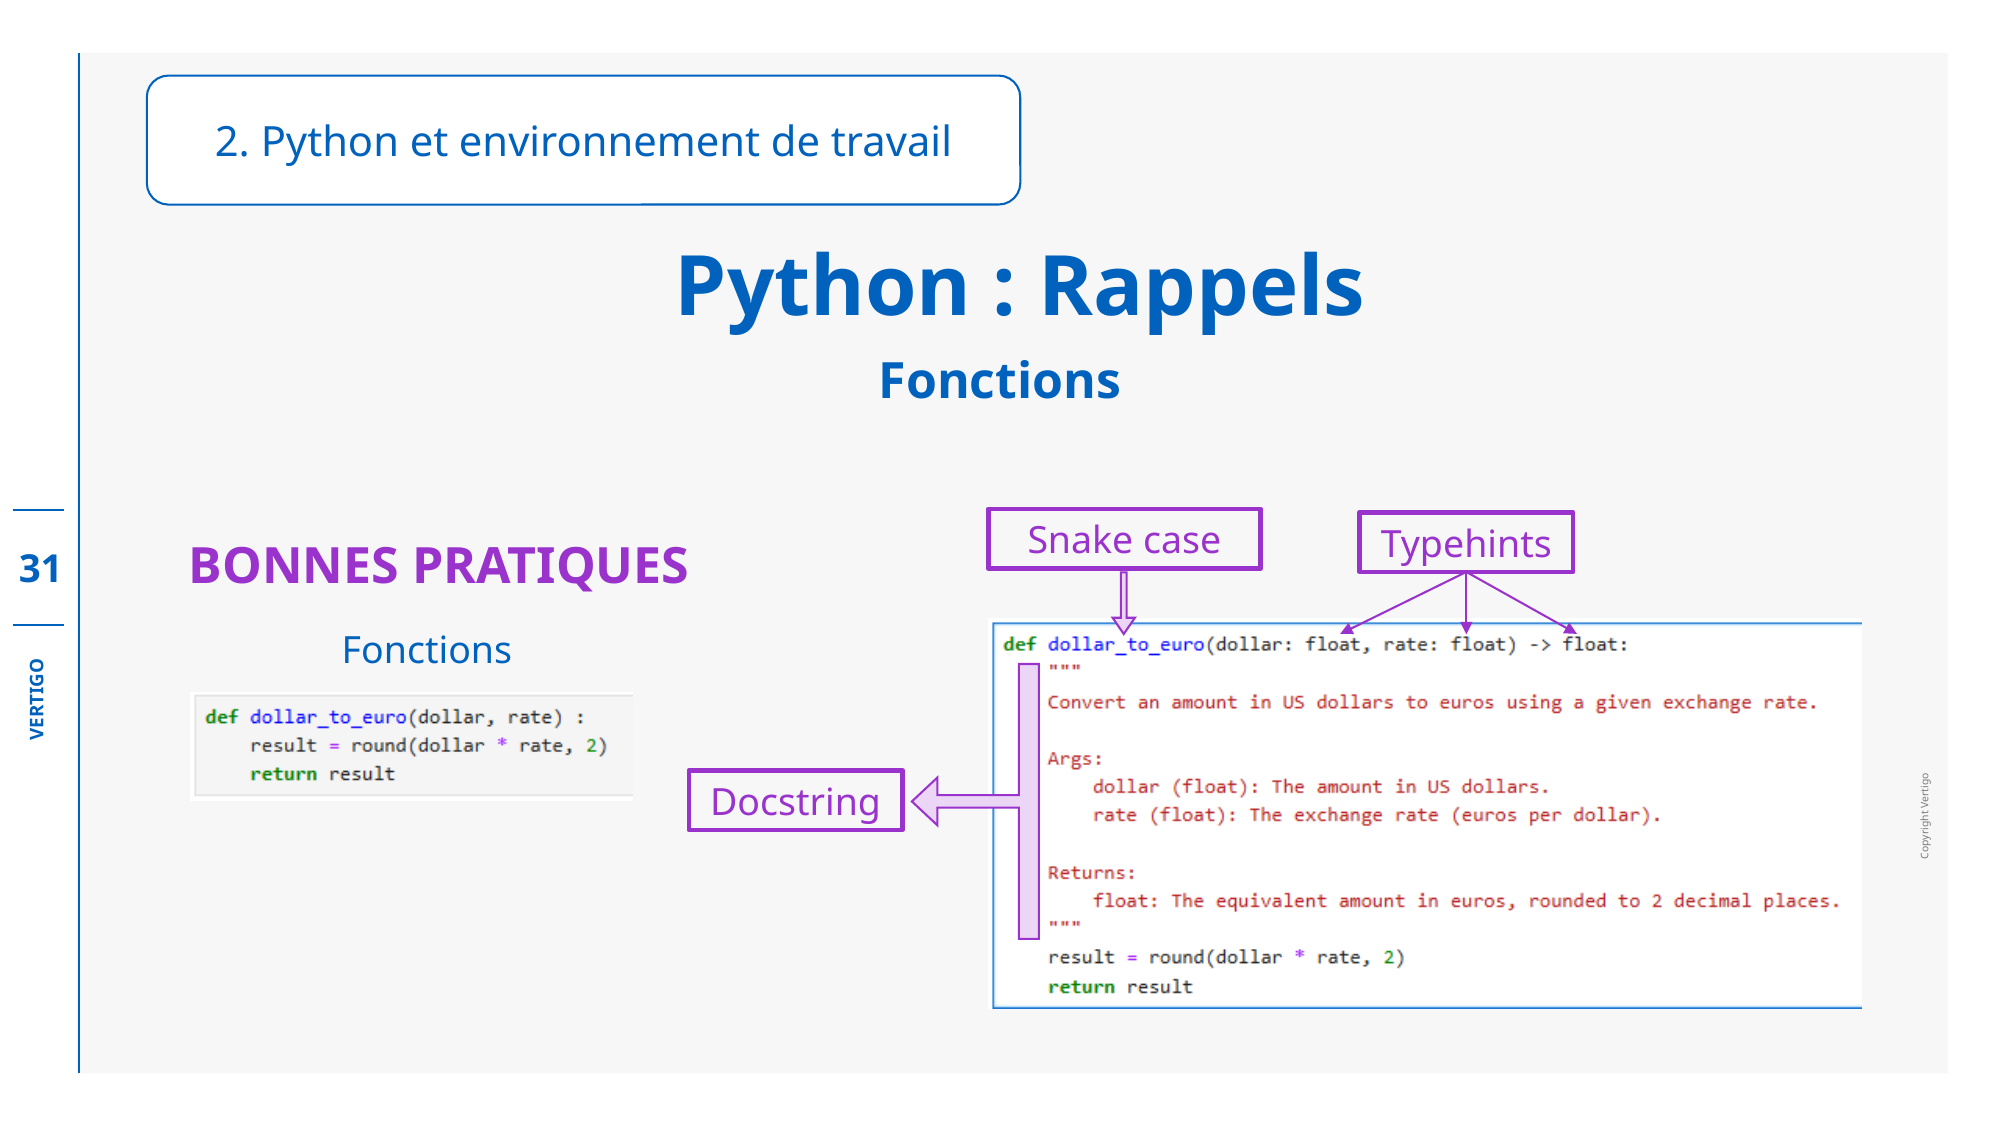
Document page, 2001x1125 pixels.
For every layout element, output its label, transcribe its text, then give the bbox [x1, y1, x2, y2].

text_box Fonctions [790, 341, 1210, 416]
text_box Docstring [688, 770, 903, 830]
picture [190, 692, 633, 801]
text_box BONNES PRATIQUES [128, 525, 750, 601]
text_box Typehints [1359, 512, 1573, 572]
text_box Python : Rappels [111, 225, 1930, 340]
text_box Fonctions [320, 618, 534, 678]
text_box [1340, 572, 1466, 634]
picture [988, 618, 1862, 1009]
text_box 2. Python et environnement de travail [145, 74, 1022, 206]
text_box [910, 775, 988, 828]
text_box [1466, 572, 1577, 634]
text_box [1110, 571, 1137, 618]
text_box Snake case [988, 508, 1261, 569]
